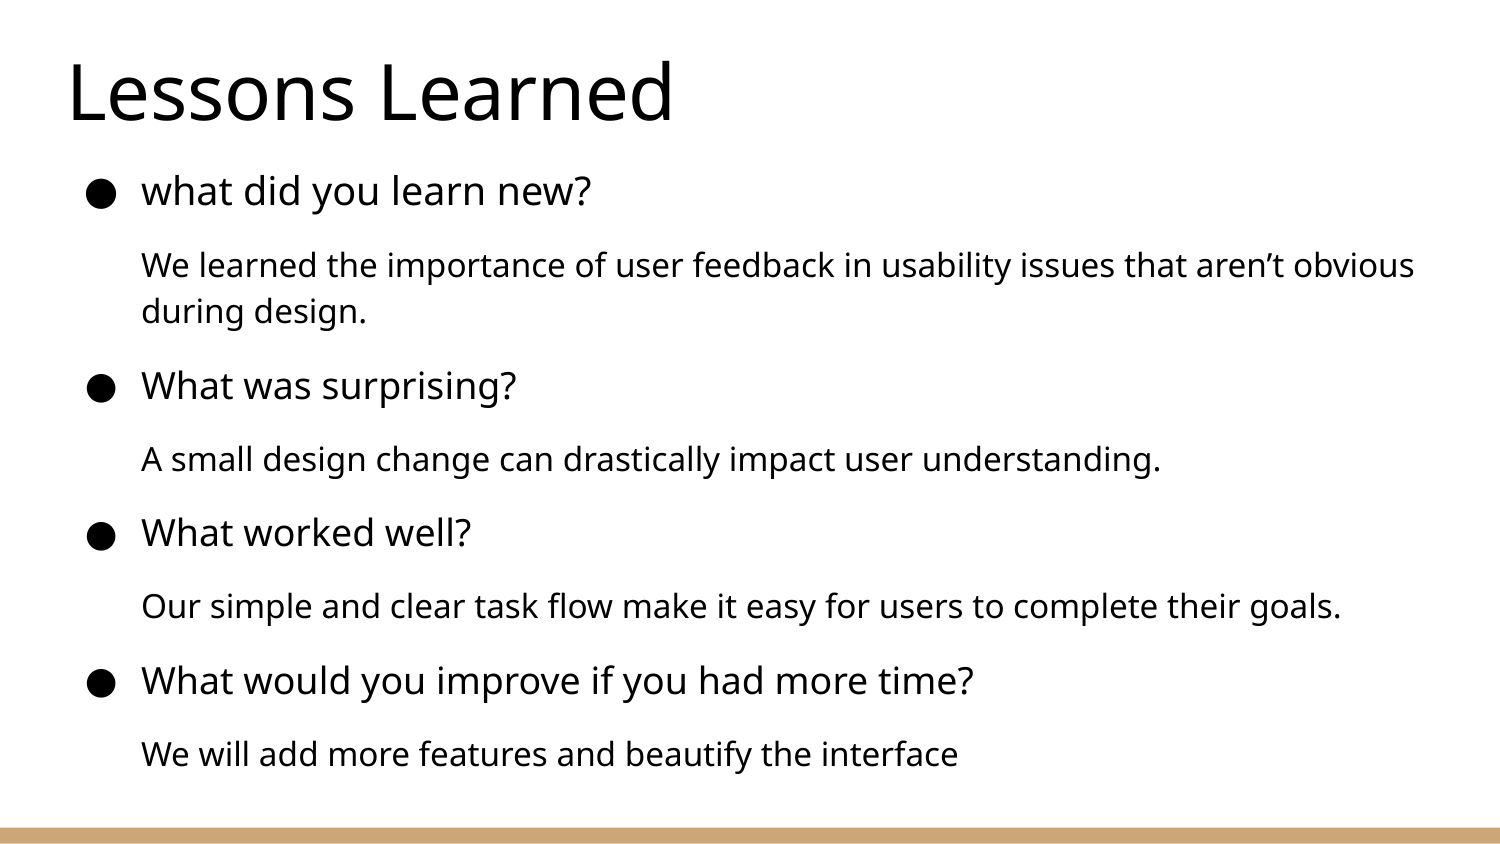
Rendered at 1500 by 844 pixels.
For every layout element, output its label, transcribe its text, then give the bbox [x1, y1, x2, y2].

title Lessons Learned [51, 22, 1449, 143]
list what did you learn new? We learned the importance of user feedback in usability issues that aren’t obvious during design. What was surprising? A small design change can drastically impact user understanding. What worked well? Our simple and clear task flow make it easy for users to complete their goals. What would you improve if you had more time? We will add more features and beautify the interface [51, 143, 1449, 844]
